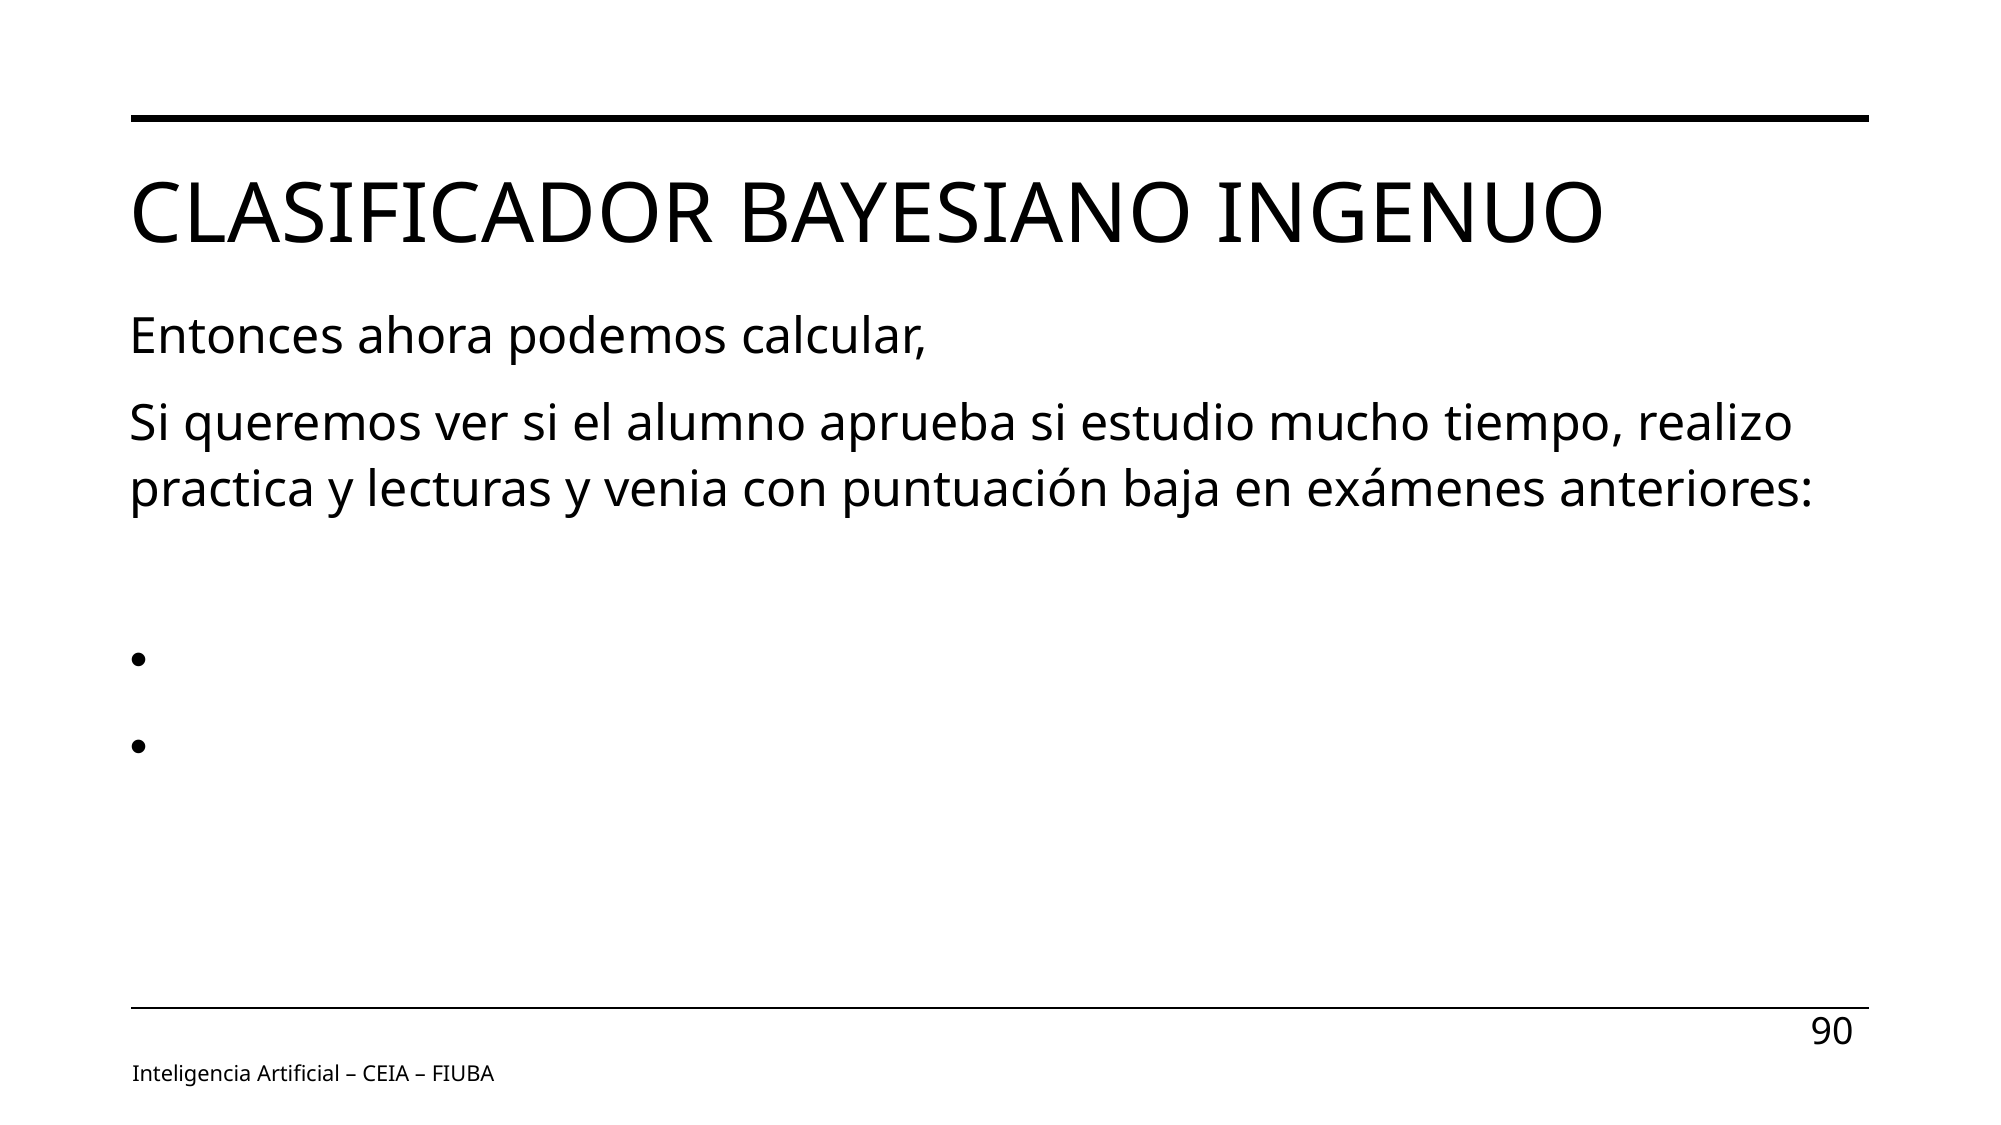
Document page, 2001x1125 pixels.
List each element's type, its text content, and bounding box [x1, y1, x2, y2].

slide_number 90 [1787, 1010, 1869, 1055]
title Clasificador Bayesiano ingenuo [114, 151, 1869, 290]
footer Inteligencia Artificial – CEIA – FIUBA [117, 1042, 862, 1103]
